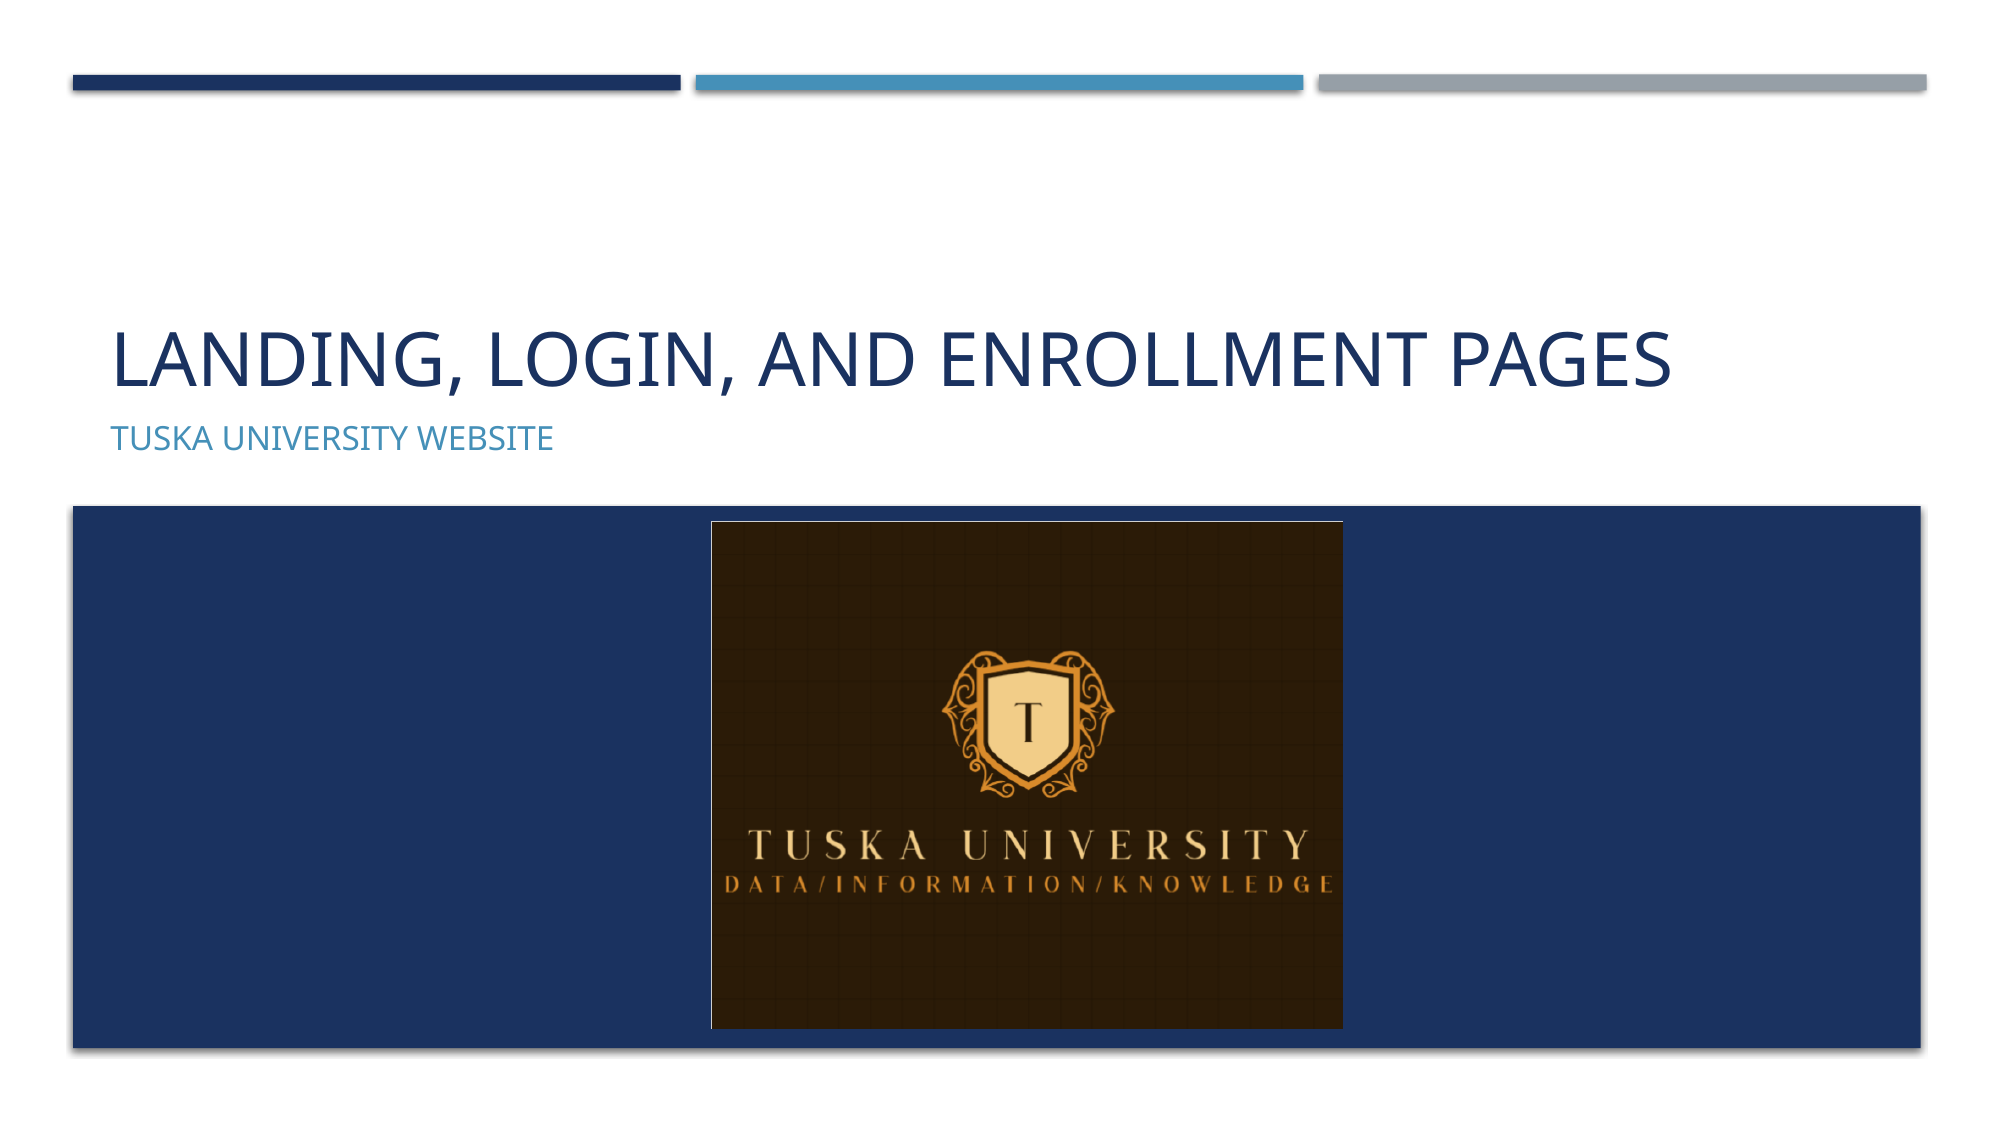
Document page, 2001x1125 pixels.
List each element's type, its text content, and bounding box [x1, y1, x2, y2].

subtitle Tuska University Website [95, 409, 1899, 507]
picture [711, 520, 1344, 1030]
title Landing, Login, and Enrollment Pages [95, 167, 1899, 409]
